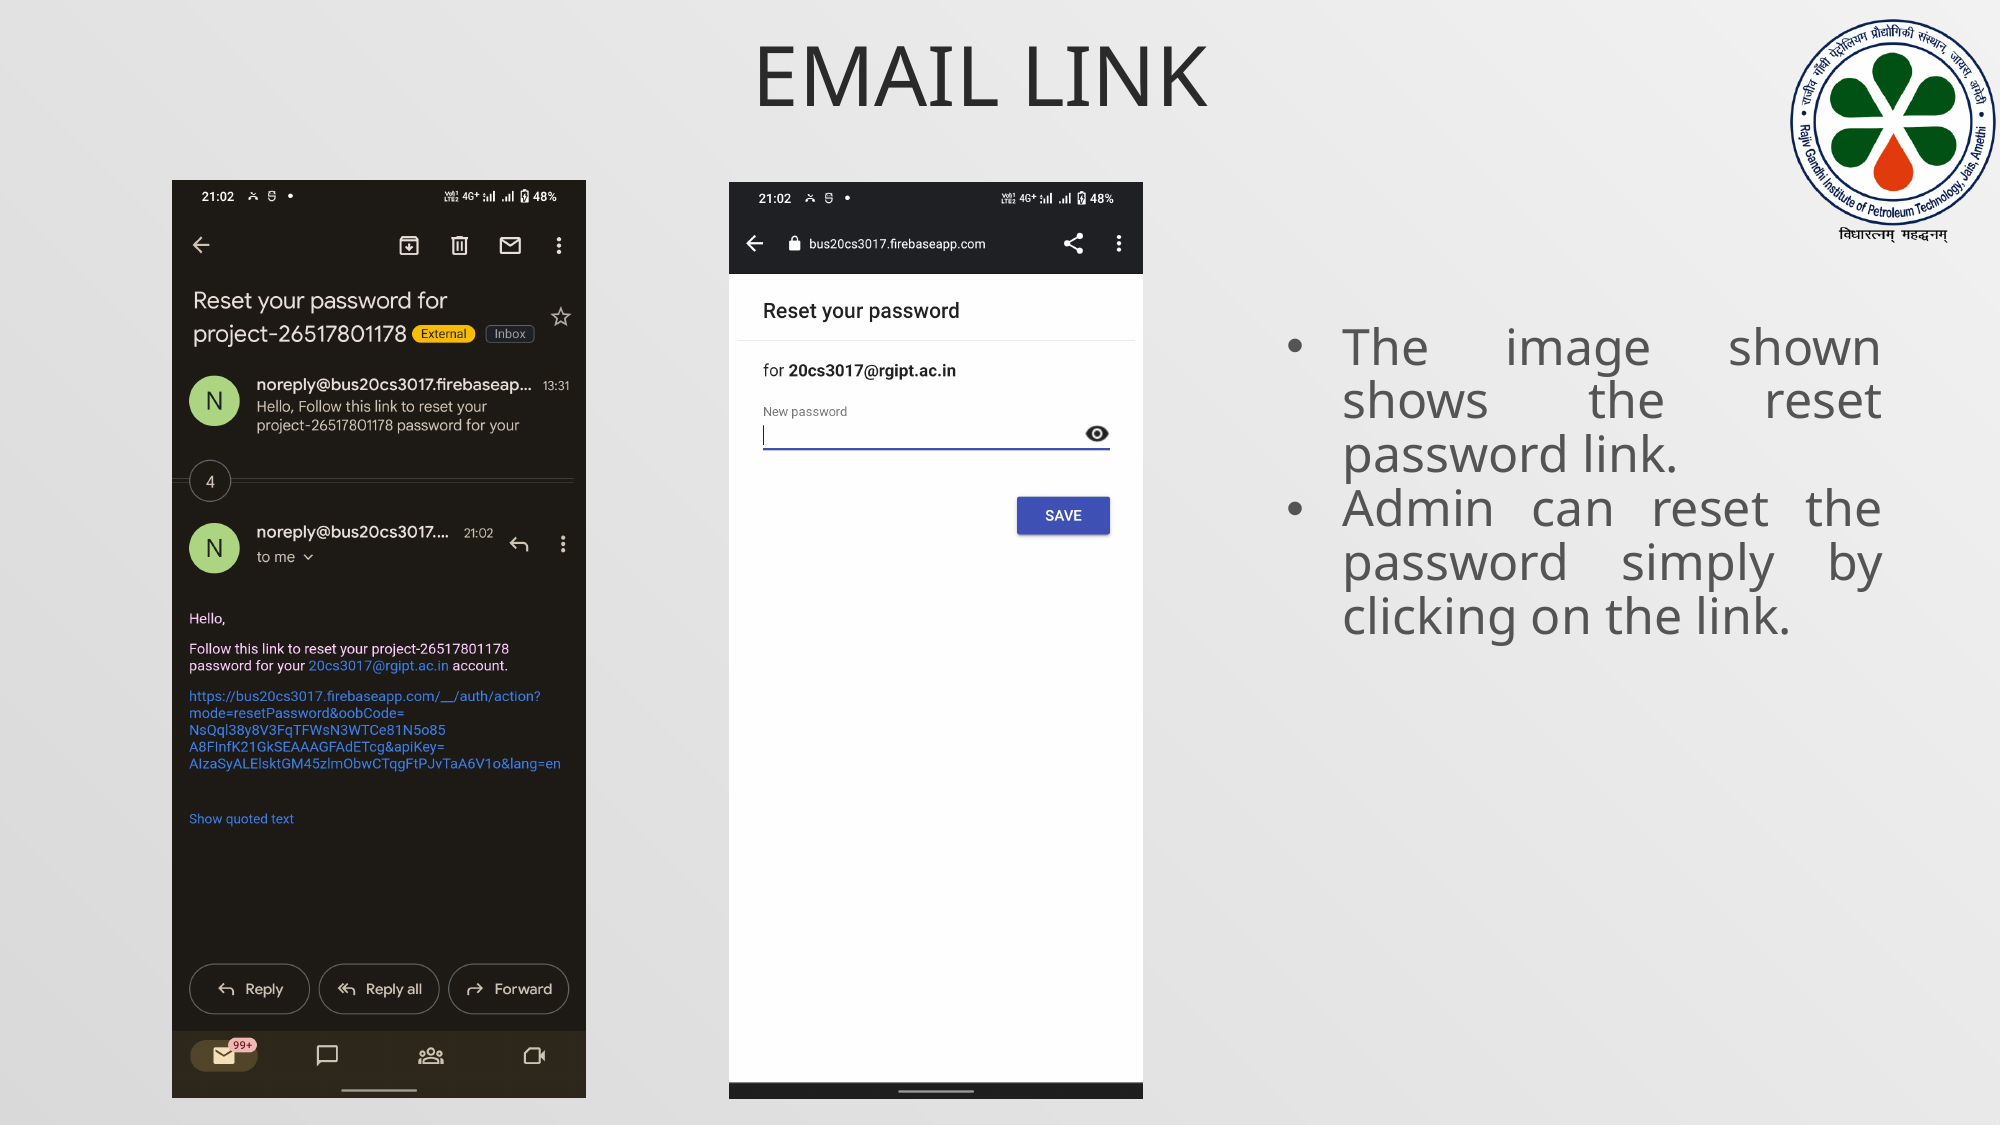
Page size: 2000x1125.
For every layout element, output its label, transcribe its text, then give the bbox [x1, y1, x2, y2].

picture [1789, 18, 1997, 248]
title EMAIL LINK [184, 25, 1777, 133]
picture [729, 182, 1143, 1099]
picture [172, 180, 586, 1098]
text_box The image shown shows the reset password link. Admin can reset the password simply by clicking on the link. [1271, 314, 1898, 653]
